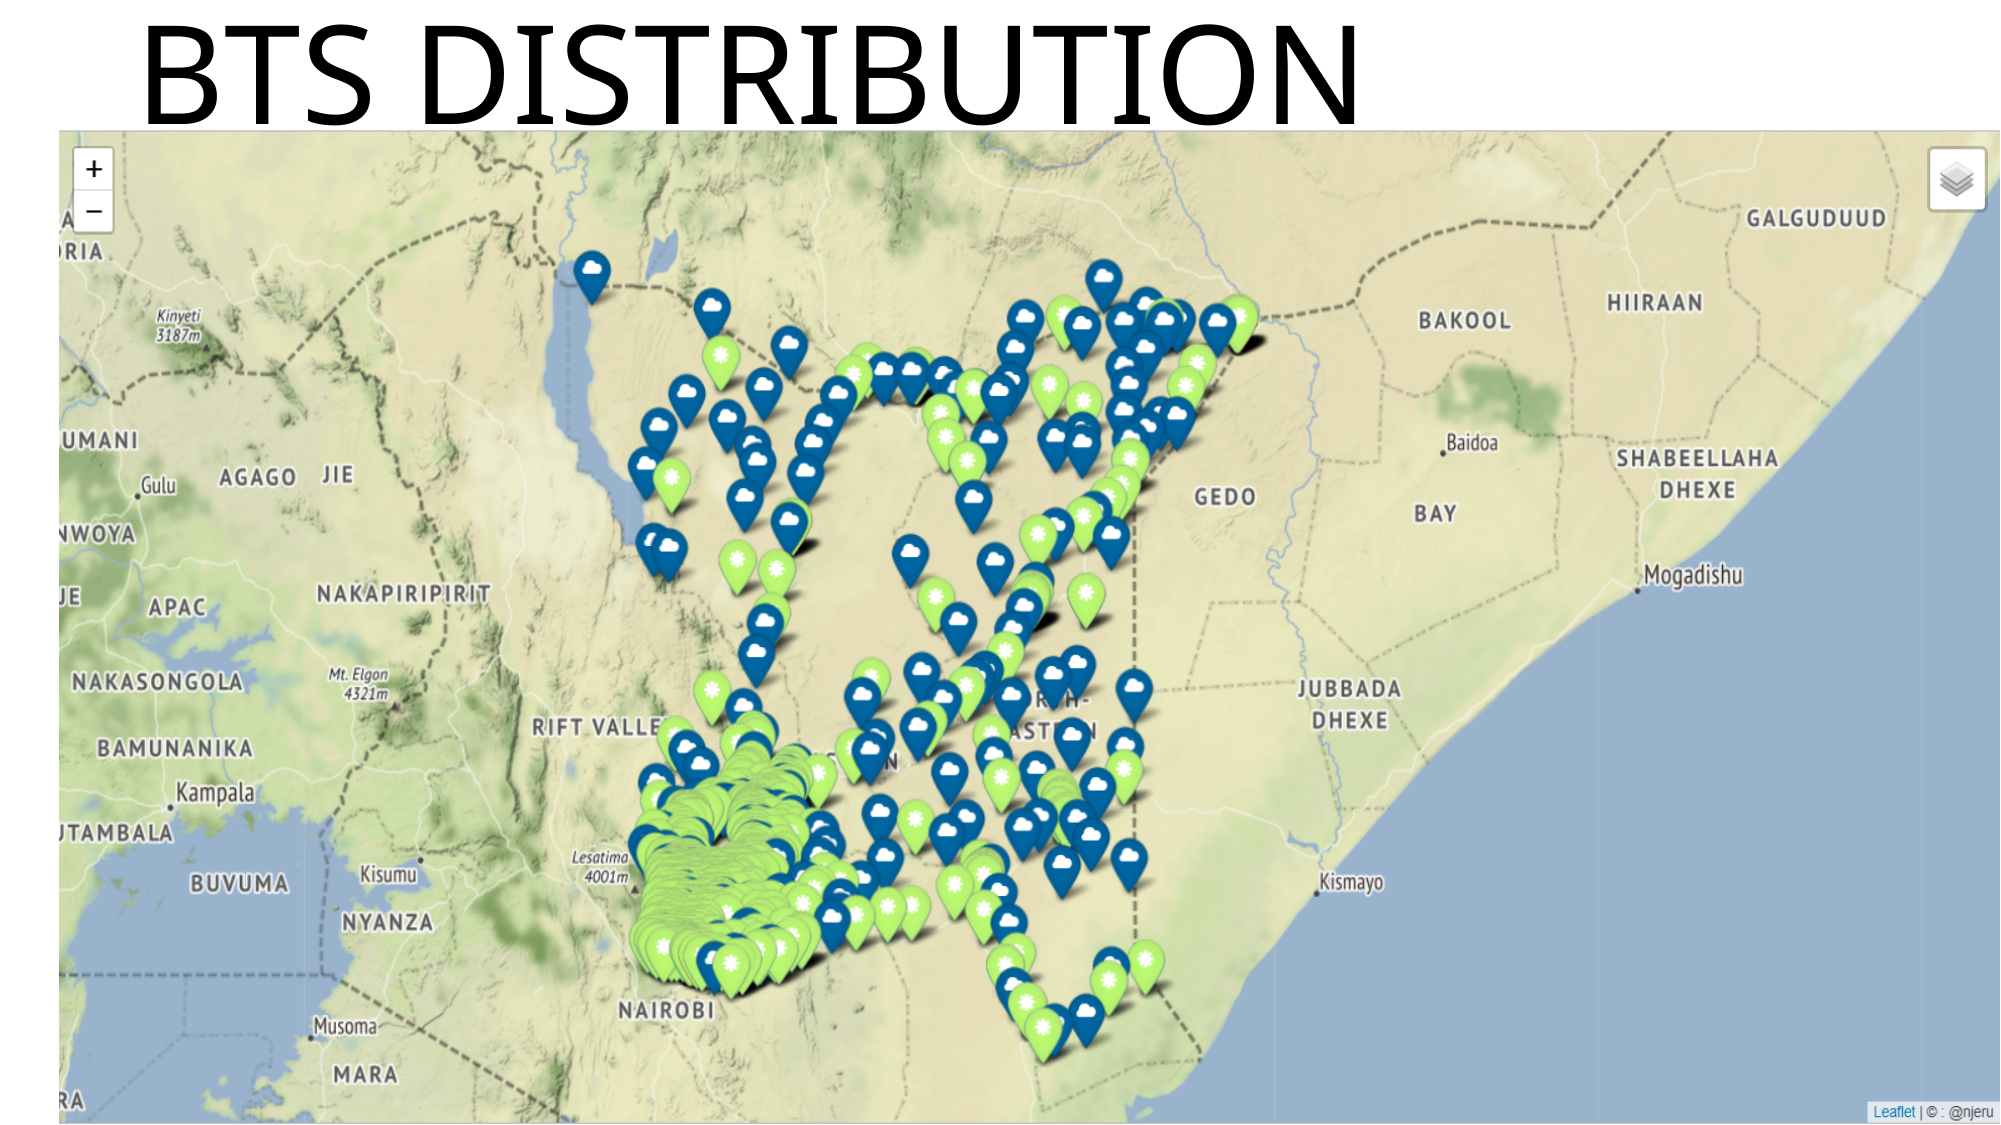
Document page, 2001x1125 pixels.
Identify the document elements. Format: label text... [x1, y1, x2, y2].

picture [59, 126, 2000, 1125]
title BTS DISTRIBUTION [120, 0, 1771, 126]
